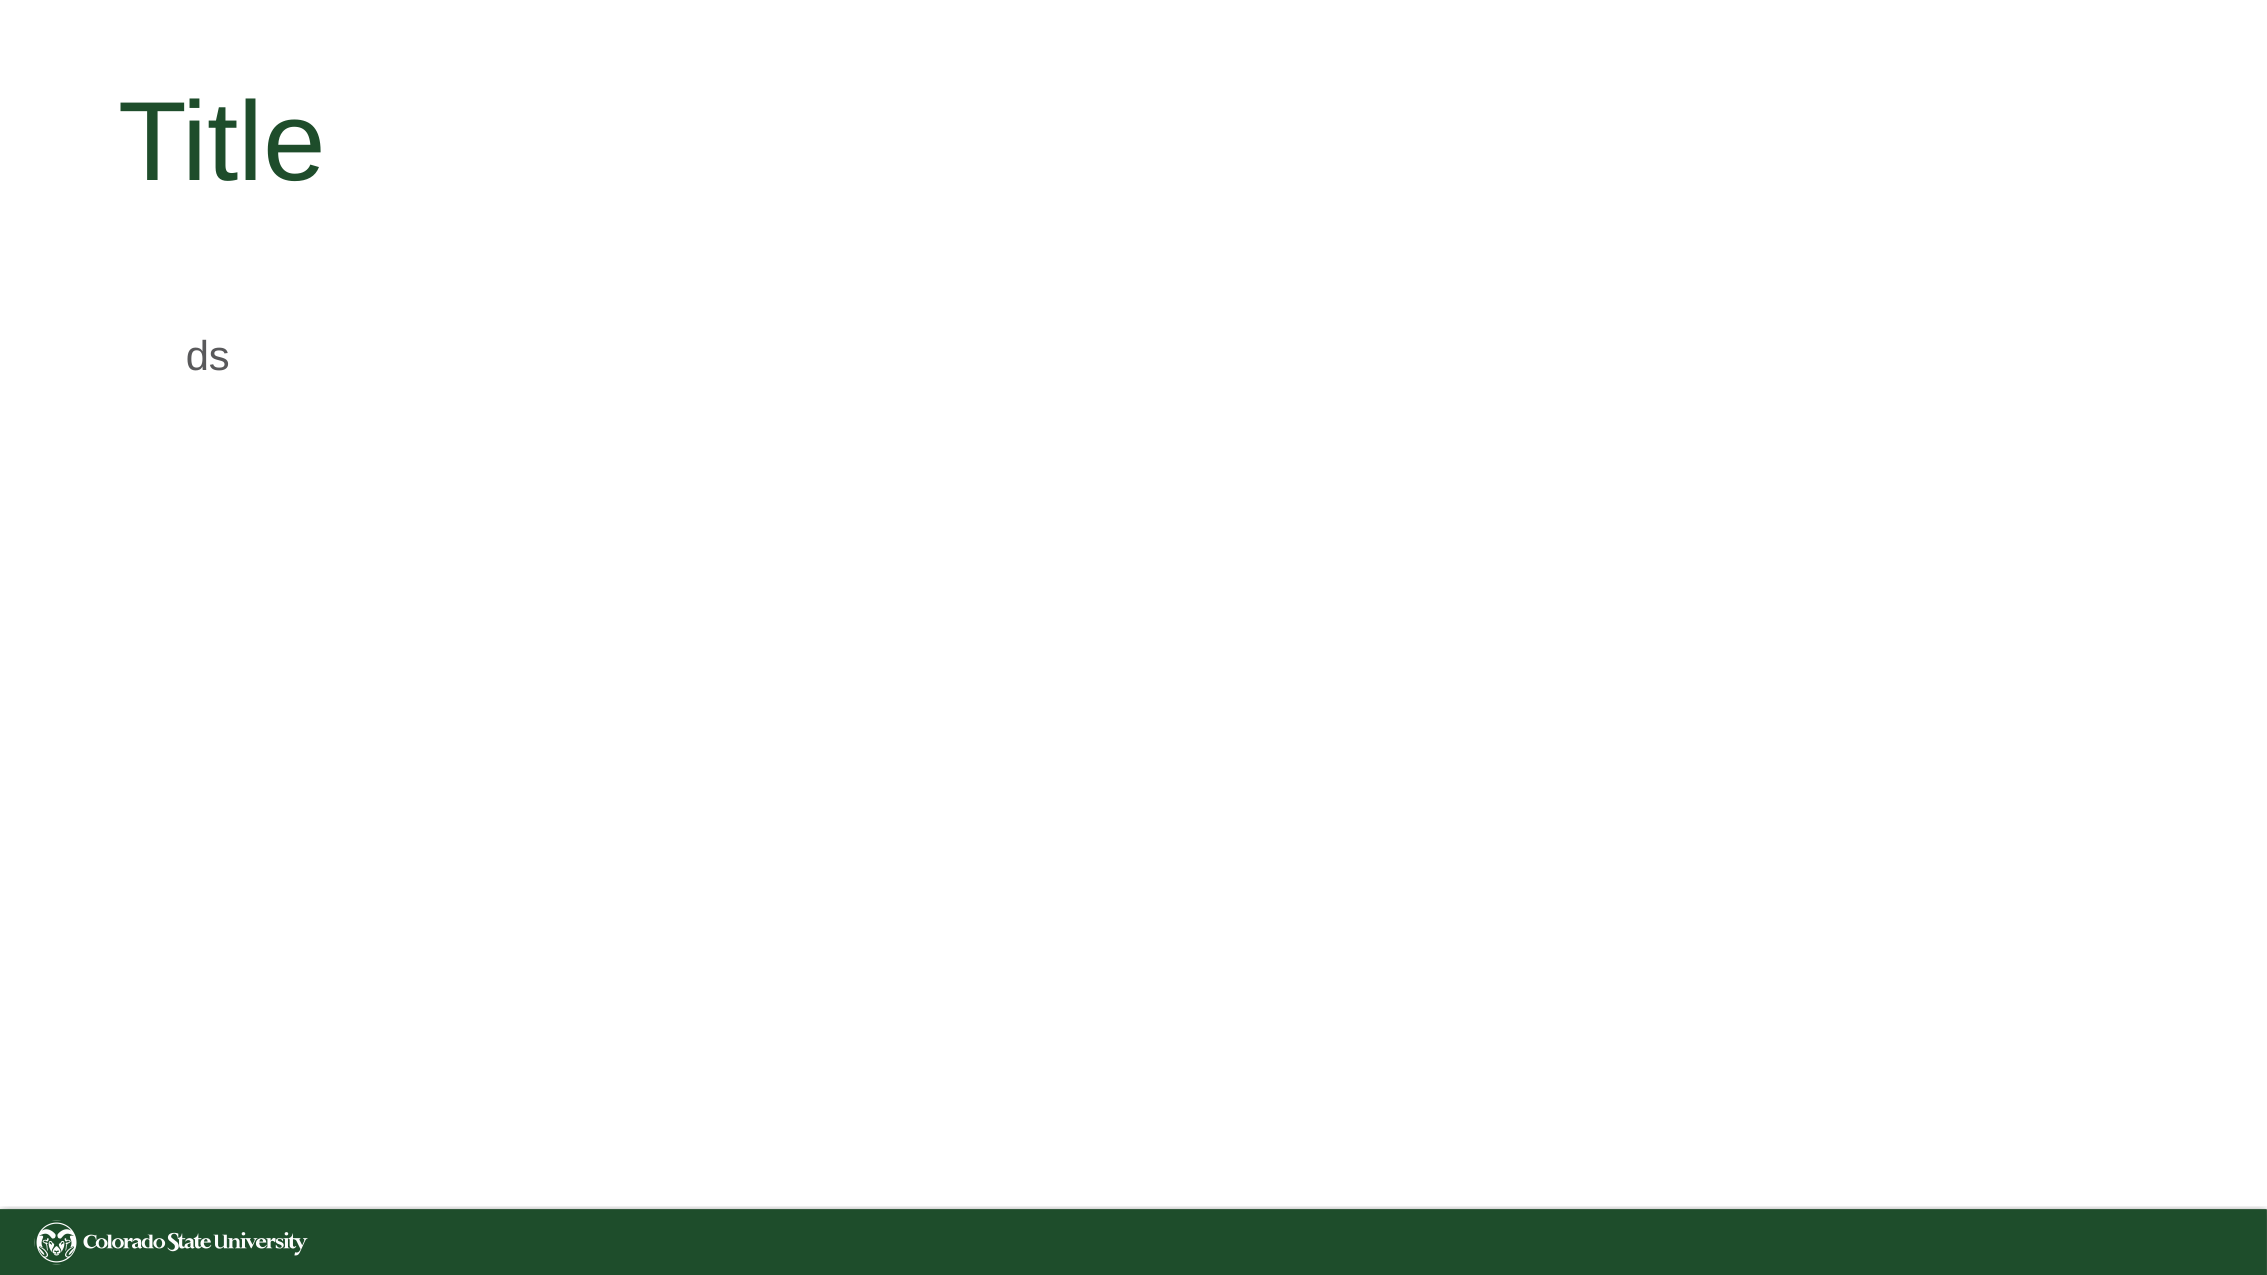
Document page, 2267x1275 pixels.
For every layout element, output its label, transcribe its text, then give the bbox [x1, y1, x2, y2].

picture [24, 1209, 319, 1275]
text_box ds [171, 321, 2128, 386]
title Title [103, 51, 2164, 218]
